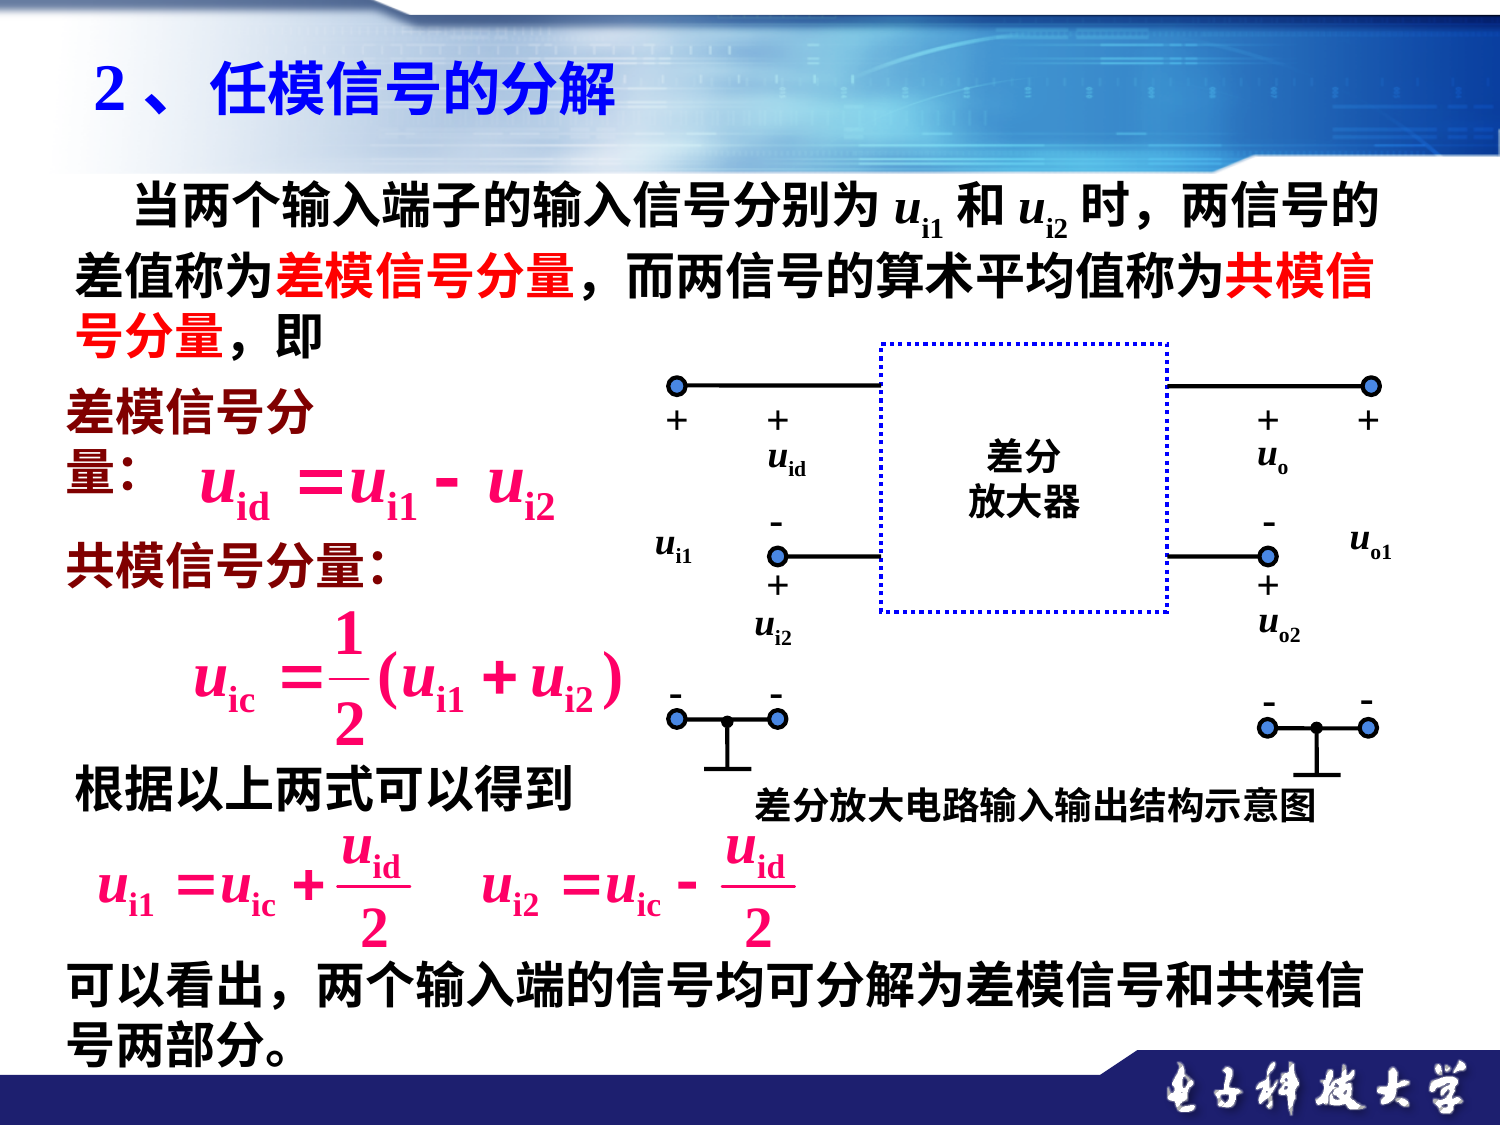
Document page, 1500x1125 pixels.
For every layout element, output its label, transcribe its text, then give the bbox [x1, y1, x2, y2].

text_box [188, 432, 566, 536]
text_box 可以看出，两个输入端的信号均可分解为差模信号和共模信号两部分。 [50, 945, 1402, 1081]
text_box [631, 343, 1443, 776]
text_box 当两个输入端子的输入信号分别为ui1和ui2时，两信号的差值称为差模信号分量，而两信号的算术平均值称为共模信号分量，即 [60, 166, 1412, 373]
text_box 2、任模信号的分解 [78, 36, 705, 132]
text_box 根据以上两式可以得到 [60, 750, 681, 825]
text_box 差模信号分量： [50, 373, 429, 509]
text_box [183, 587, 626, 759]
text_box 差分放大电路输入输出结构示意图 [740, 783, 1396, 835]
text_box 共模信号分量： [50, 527, 437, 602]
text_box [88, 804, 807, 959]
picture [0, 0, 1500, 175]
